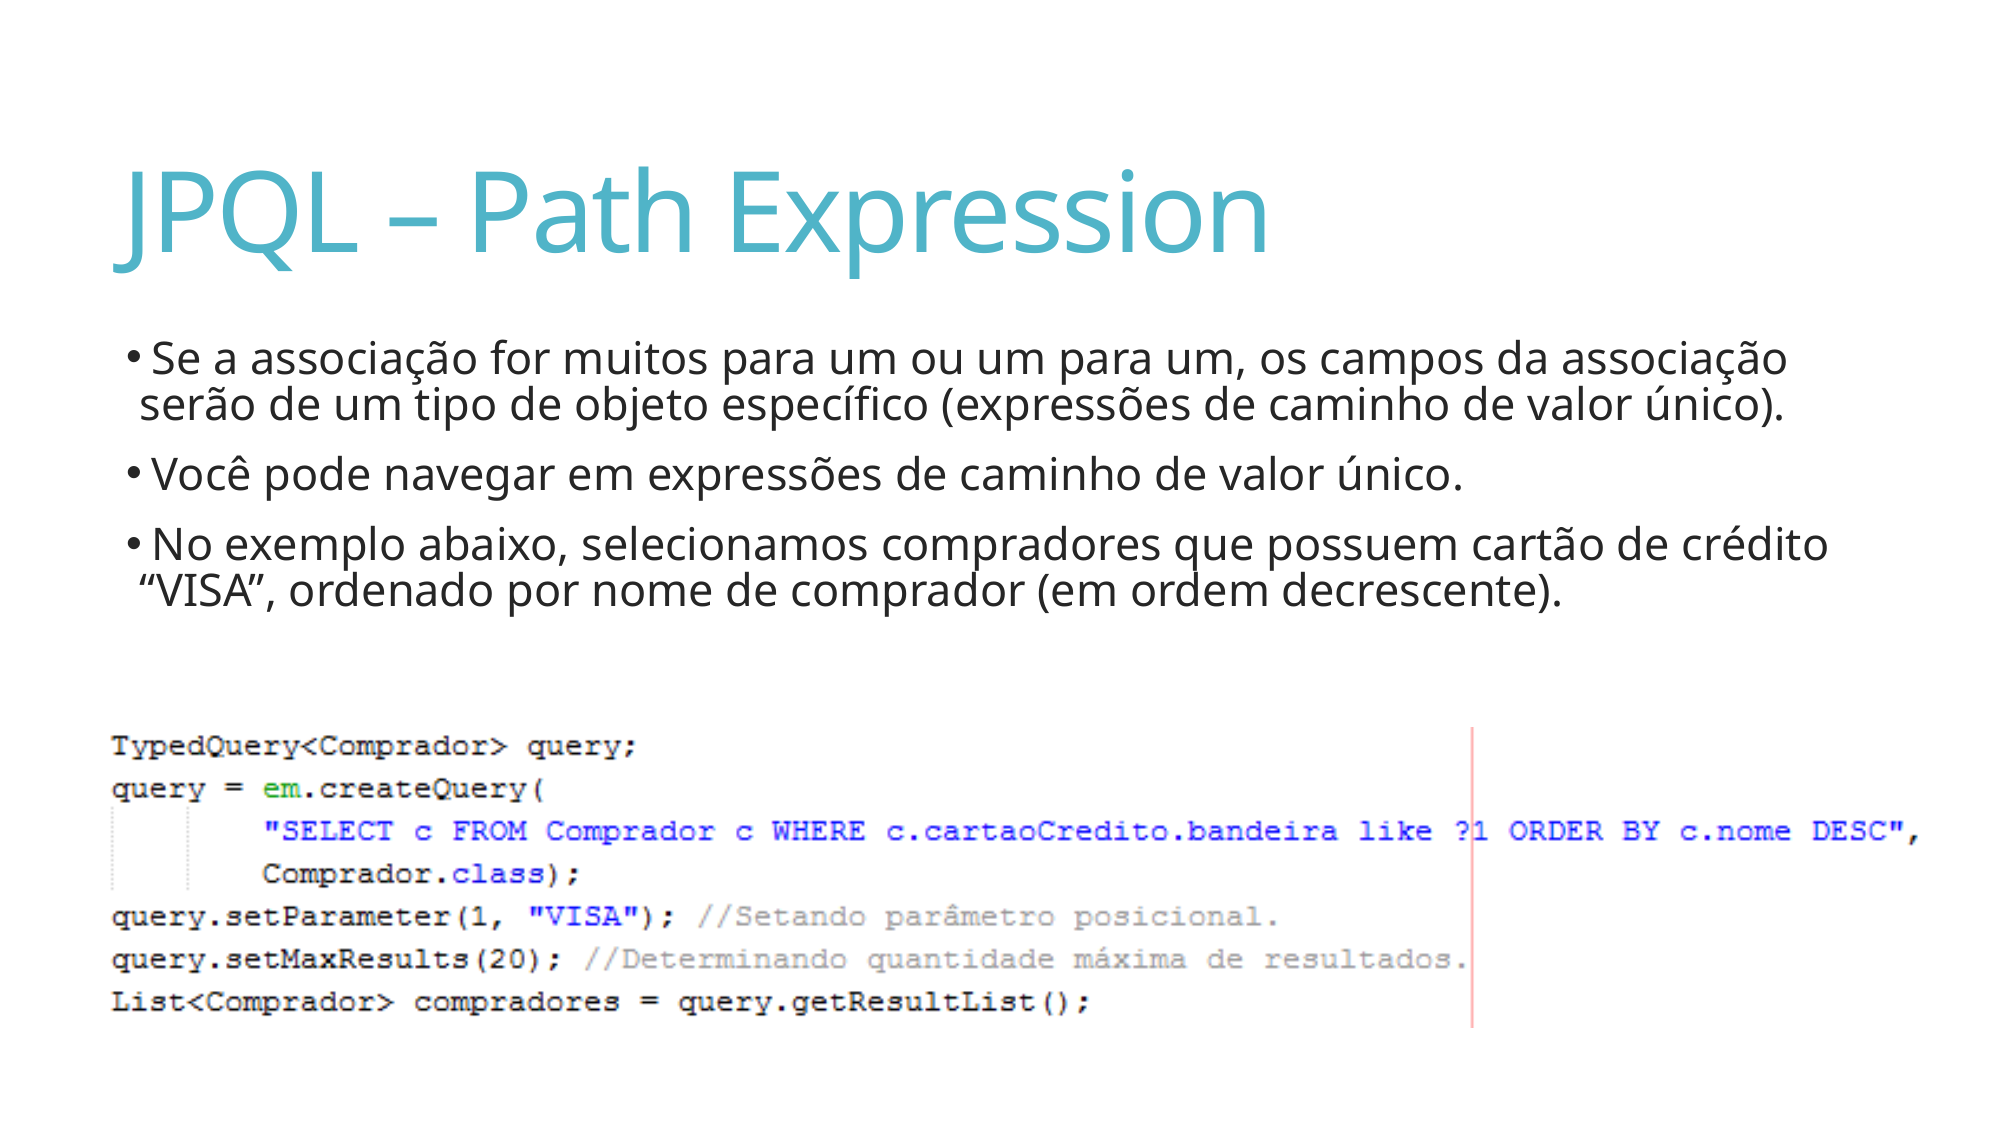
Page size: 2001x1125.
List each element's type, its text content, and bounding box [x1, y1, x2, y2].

title JPQL – Path Expression [107, 81, 1875, 354]
list Se a associação for muitos para um ou um para um, os campos da associação serão de um tipo de objeto específico (expressões de caminho de valor único). Você pode navegar em expressões de caminho de valor único. No exemplo abaixo, selecionamos compradores que possuem cartão de crédito “VISA”, ordenado por nome de comprador (em ordem decrescente). [111, 329, 1876, 679]
picture [107, 727, 1925, 1028]
